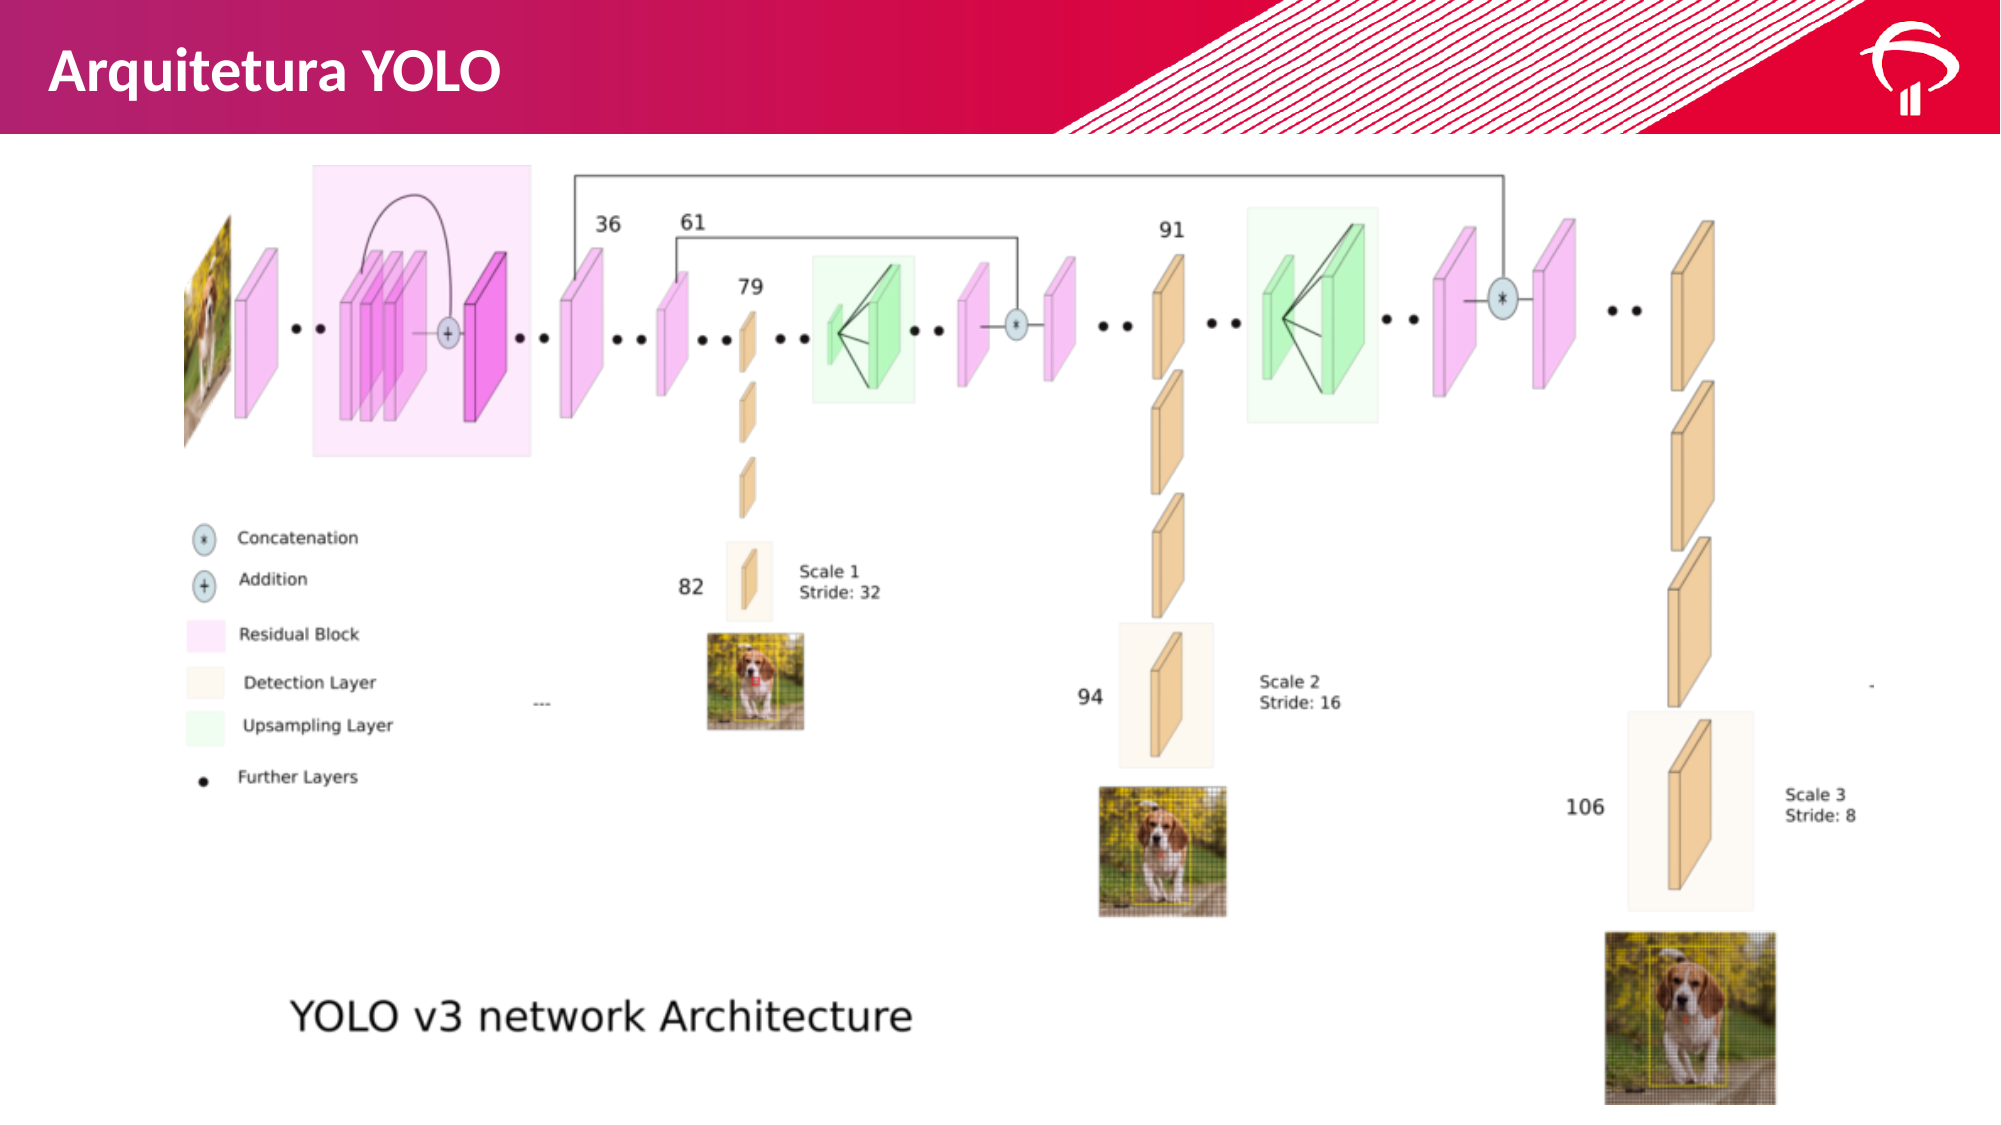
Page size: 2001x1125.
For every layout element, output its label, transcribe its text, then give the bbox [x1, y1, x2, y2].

picture [183, 164, 1874, 1105]
text_box Arquitetura YOLO [33, 14, 1032, 116]
picture [0, 0, 2000, 134]
